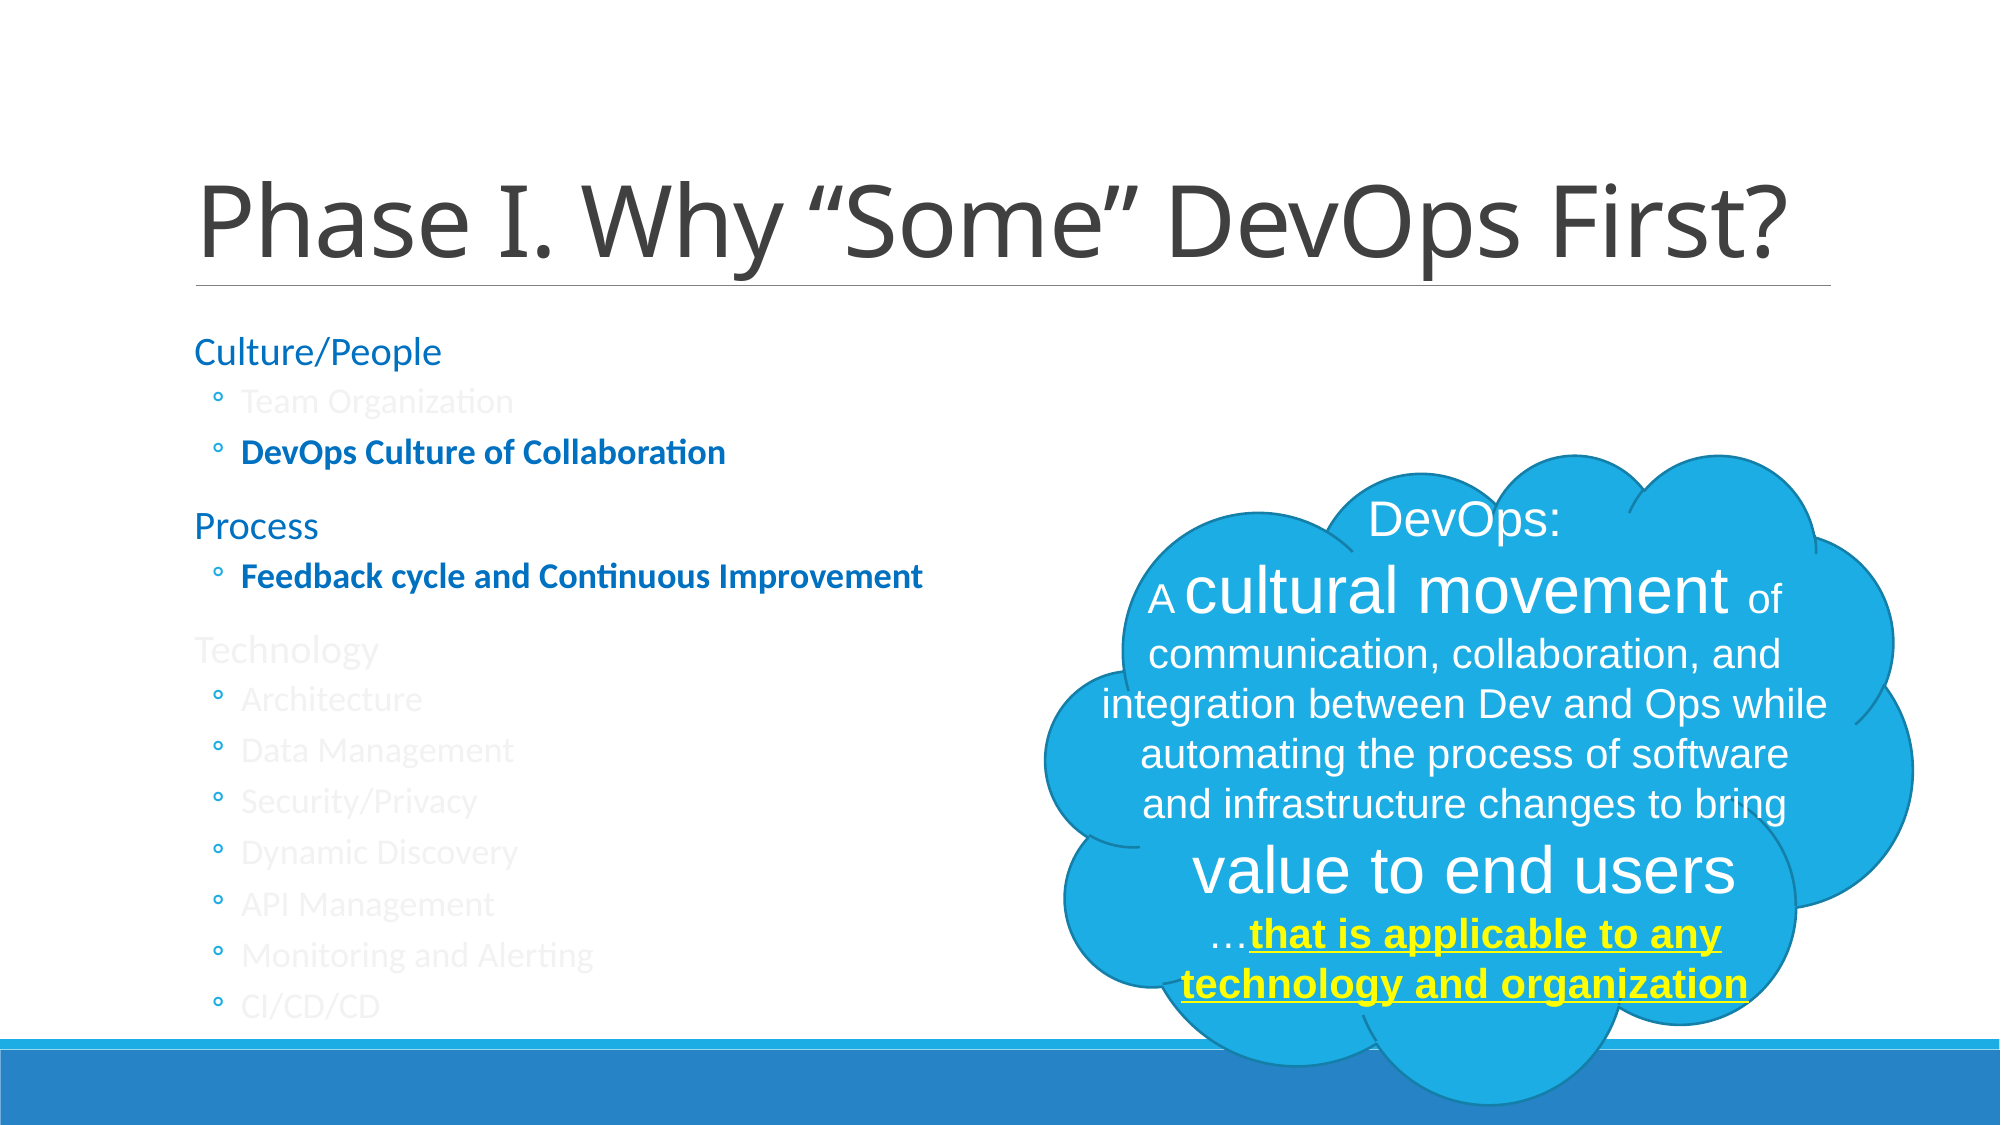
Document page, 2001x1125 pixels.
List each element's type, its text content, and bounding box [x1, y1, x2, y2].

text_box Culture/People Team Organization DevOps Culture of Collaboration Process Feedback cycle and Continuous Improvement Technology Architecture Data Management Security/Privacy Dynamic Discovery API Management Monitoring and Alerting CI/CD/CD [179, 323, 1188, 1037]
text_box [1188, 1021, 1616, 1107]
text_box [1830, 541, 1915, 900]
text_box [1384, 472, 1458, 479]
text_box [1513, 454, 1636, 479]
title Phase I. Why “Some” DevOps First? [180, 47, 1830, 285]
text_box [1654, 454, 1784, 479]
list DevOps: A cultural movement of communication, collaboration, and integration between Dev and Ops while automating the process of software and infrastructure changes to bring value to end users …that is applicable to any technology and organization [1188, 479, 1830, 1021]
text_box [1645, 1021, 1715, 1027]
